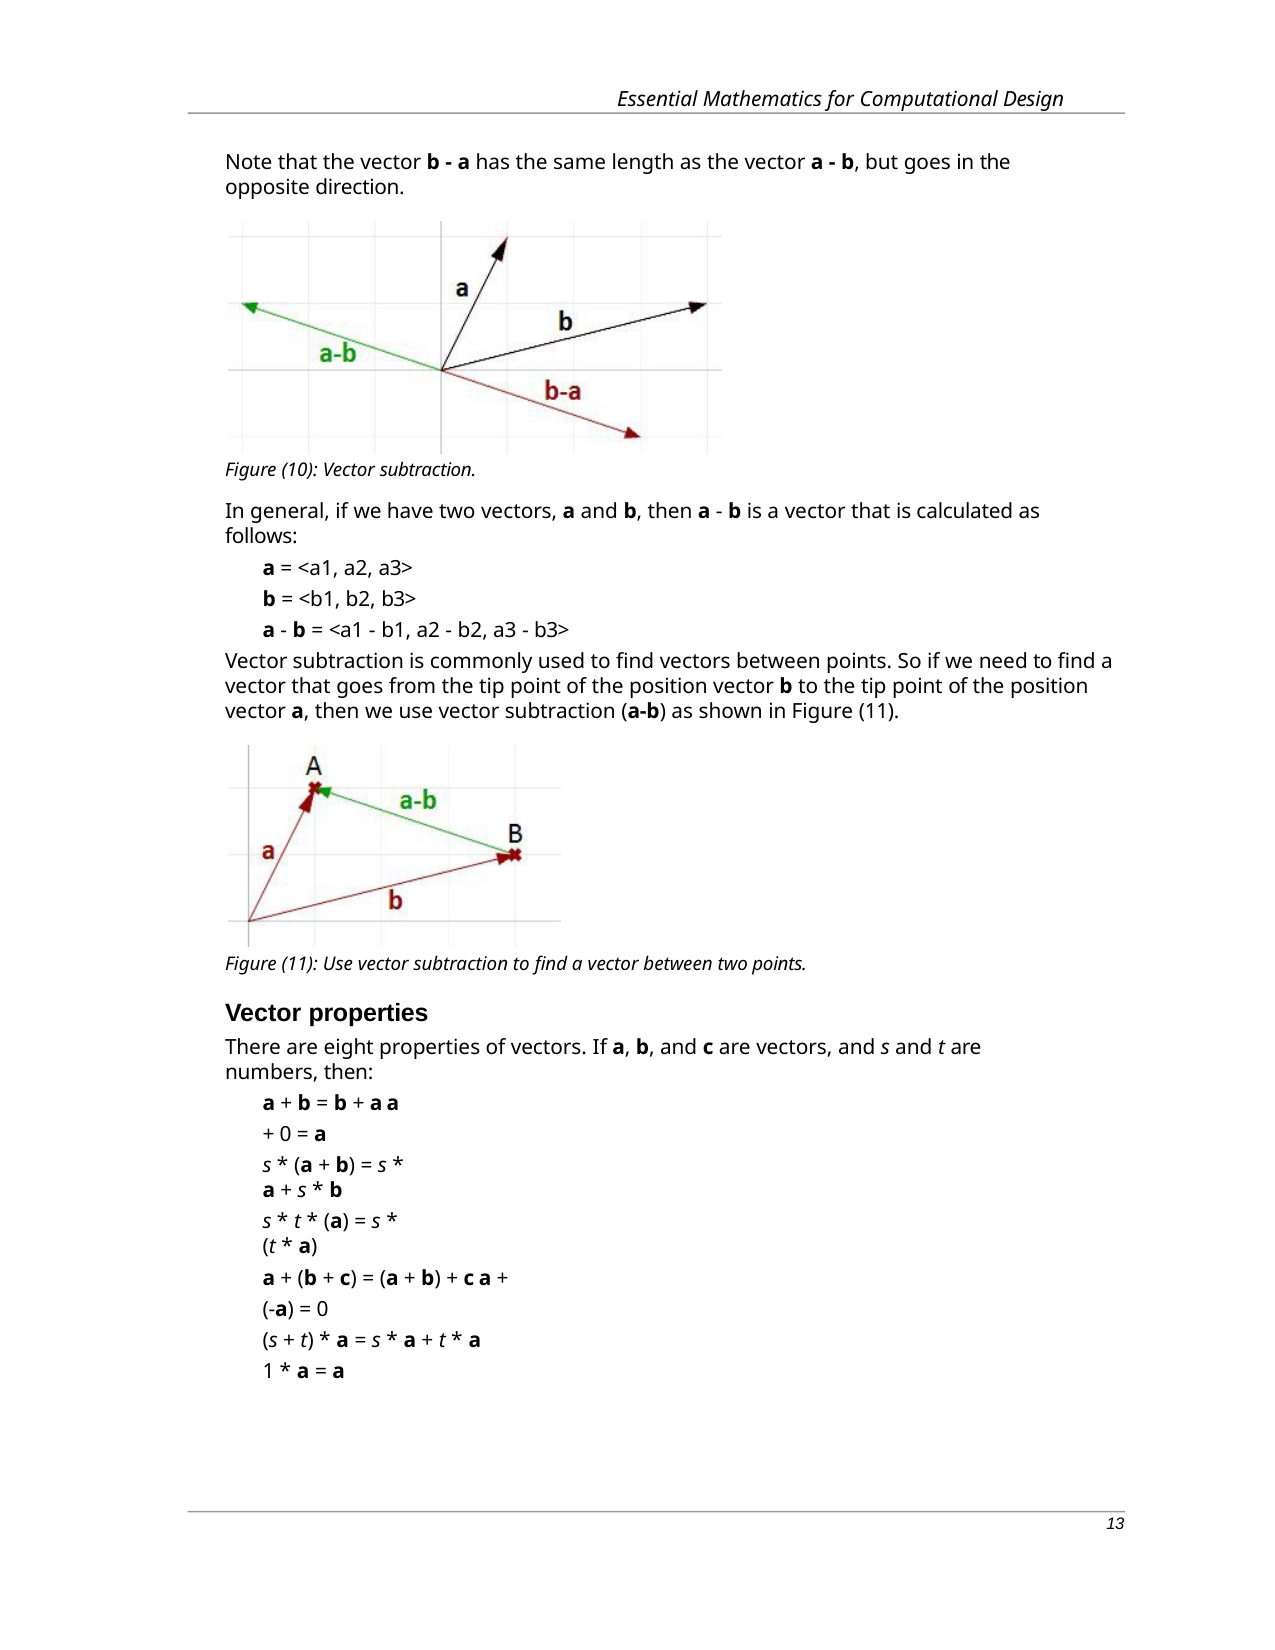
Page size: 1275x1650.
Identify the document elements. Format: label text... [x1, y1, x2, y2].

text_box Figure (10): Vector subtraction. In general, if we have two vectors, a and b, then a - b is a vector that is calculated as follows: a = <a1, a2, a3> b = <b1, b2, b3> a - b = <a1 - b1, a2 - b2, a3 - b3> Vector subtraction is commonly used to find vectors between points. So if we need to find a vector that goes from the tip point of the position vector b to the tip point of the position vector a, then we use vector subtraction (a-b) as shown in Figure (11). [222, 455, 1125, 723]
picture [227, 221, 723, 454]
text_box Essential Mathematics for Computational Design Note that the vector b - a has the same length as the vector a - b, but goes in the opposite direction. [222, 83, 1126, 199]
picture [227, 745, 562, 948]
text_box Figure (11): Use vector subtraction to find a vector between two points. Vector properties There are eight properties of vectors. If a, b, and c are vectors, and s and t are numbers, then: a + b = b + a a + 0 = a s * (a + b) = s * a + s * b s * t * (a) = s * (t * a) a + (b + c) = (a + b) + c a + (-a) = 0 (s + t) * a = s * a + t * a 1 * a = a [222, 949, 1066, 1383]
slide_number 10 [1100, 1512, 1134, 1650]
